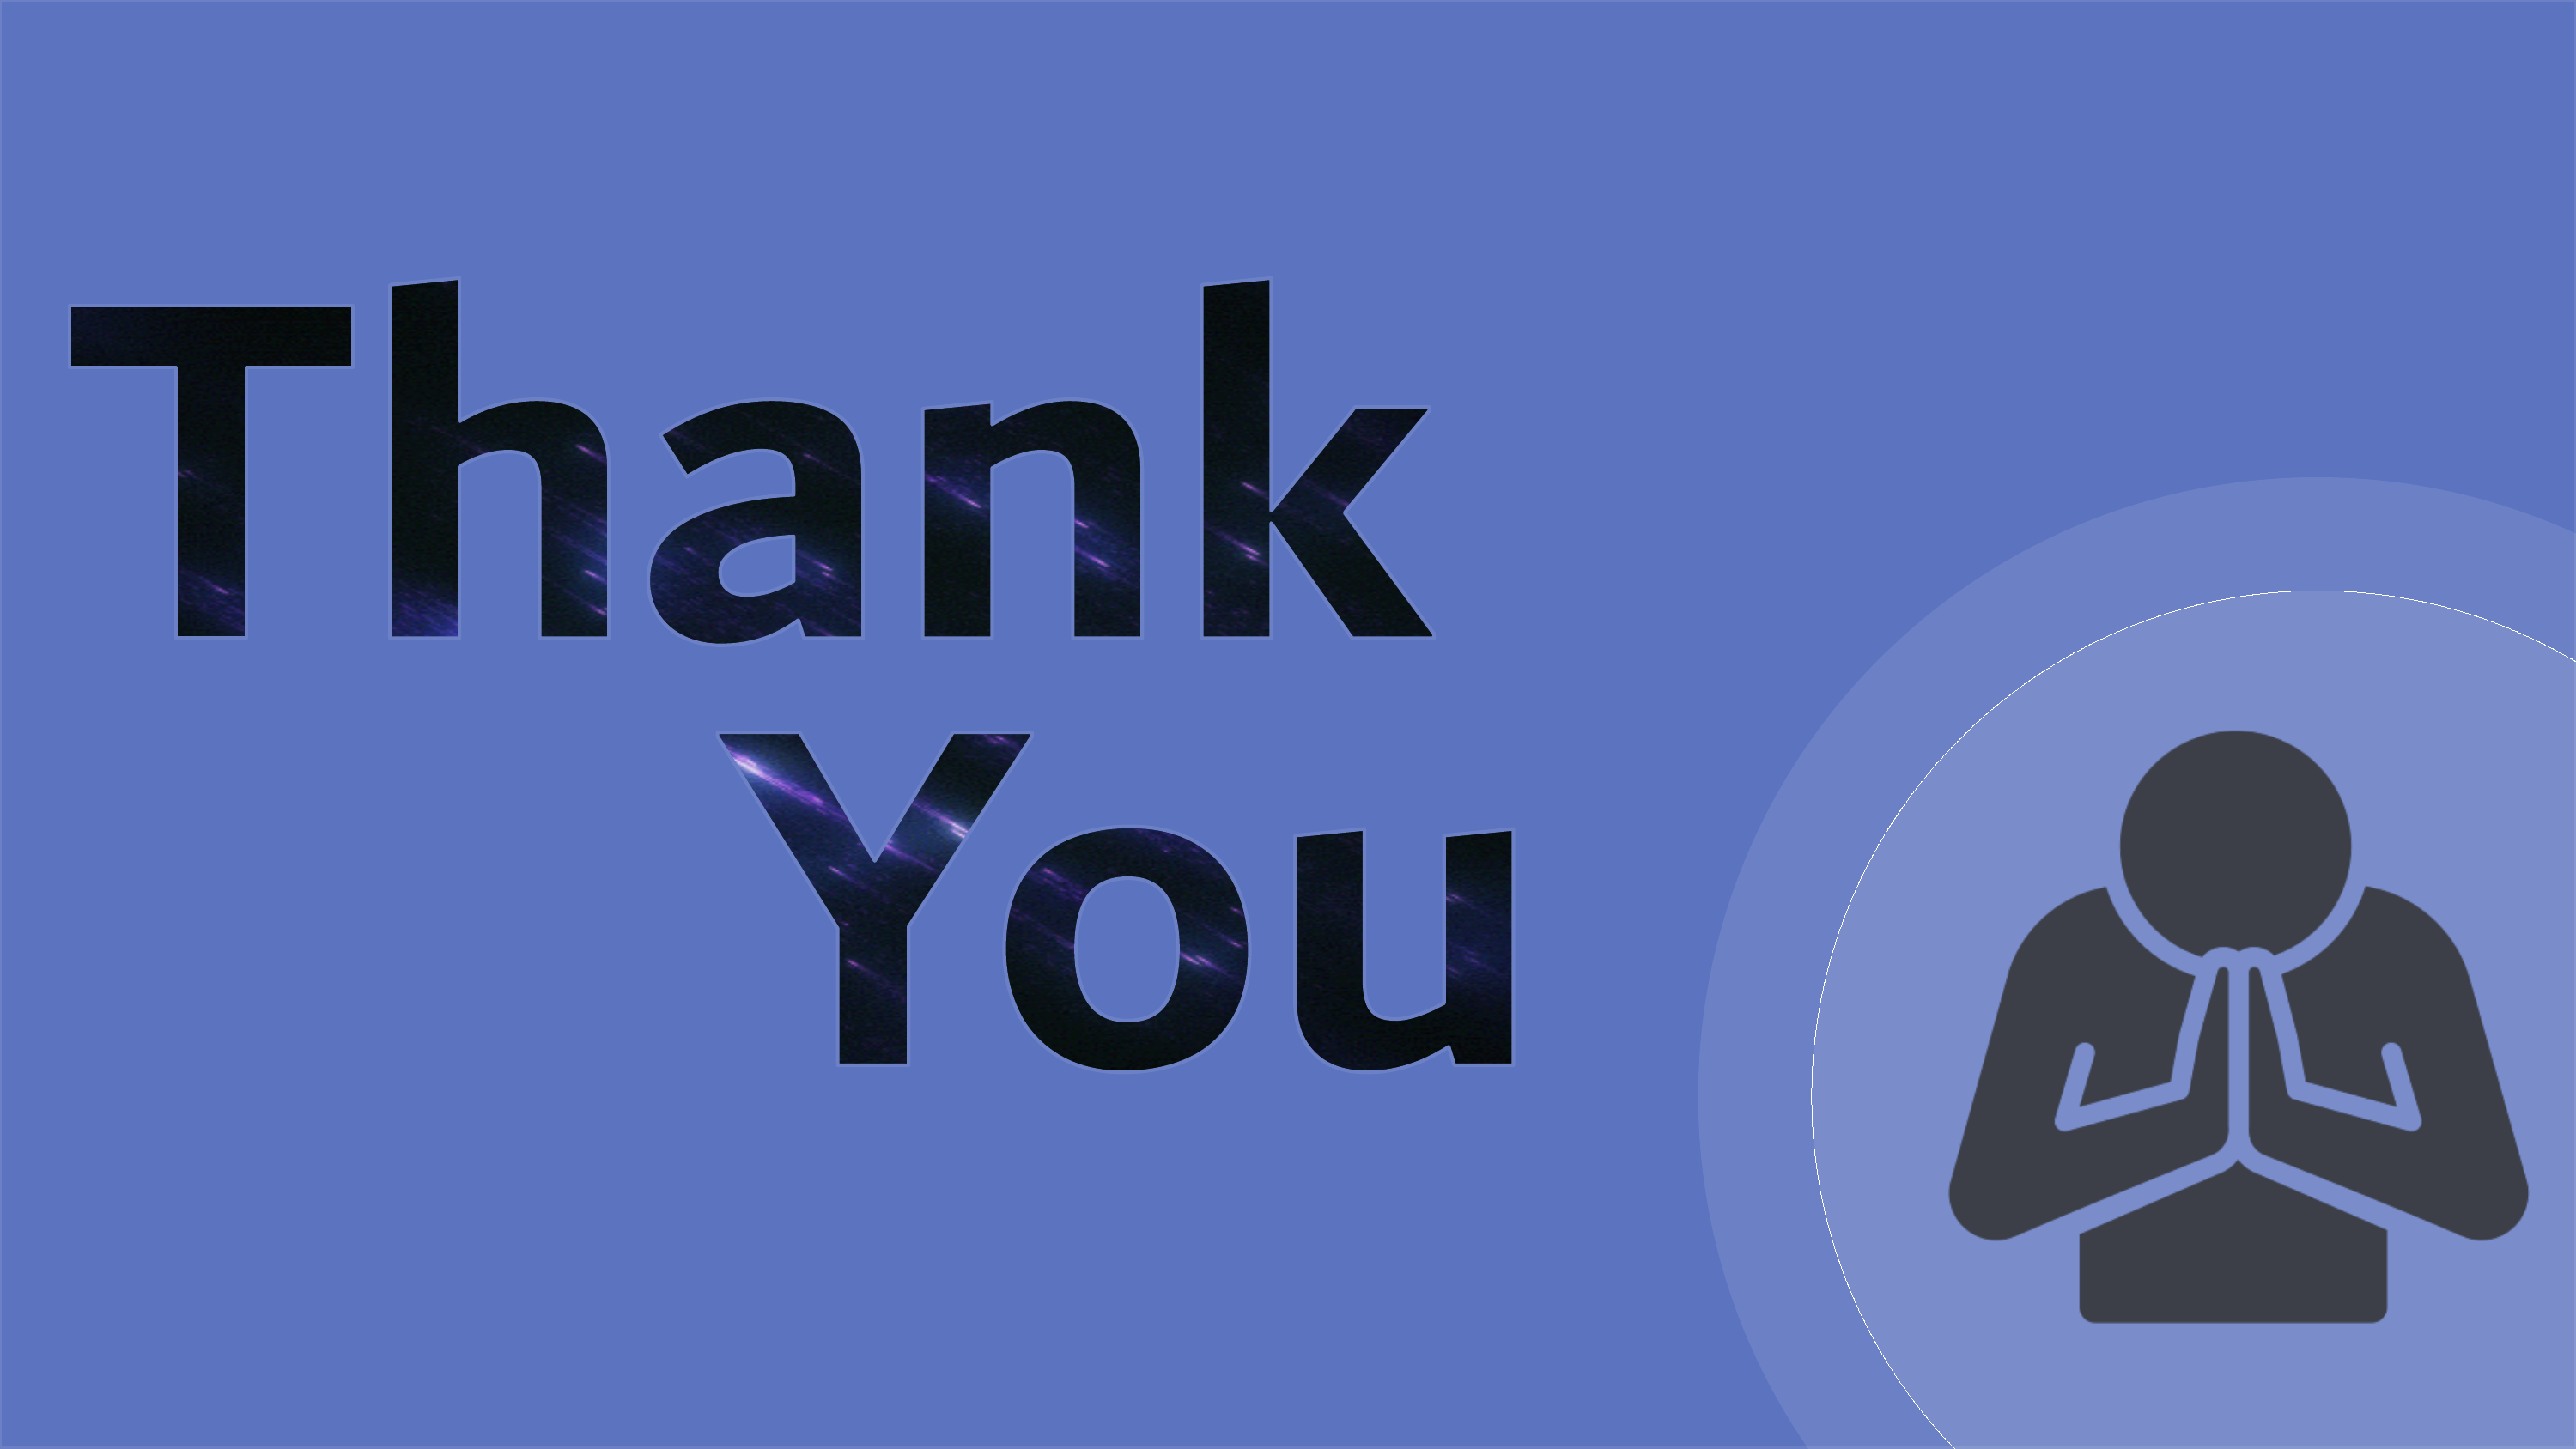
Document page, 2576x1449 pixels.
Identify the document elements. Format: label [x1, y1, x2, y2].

text_box [0, 0, 2576, 1449]
picture [1902, 690, 2574, 1361]
text_box [1698, 476, 2576, 1449]
picture [42, 240, 1624, 1132]
